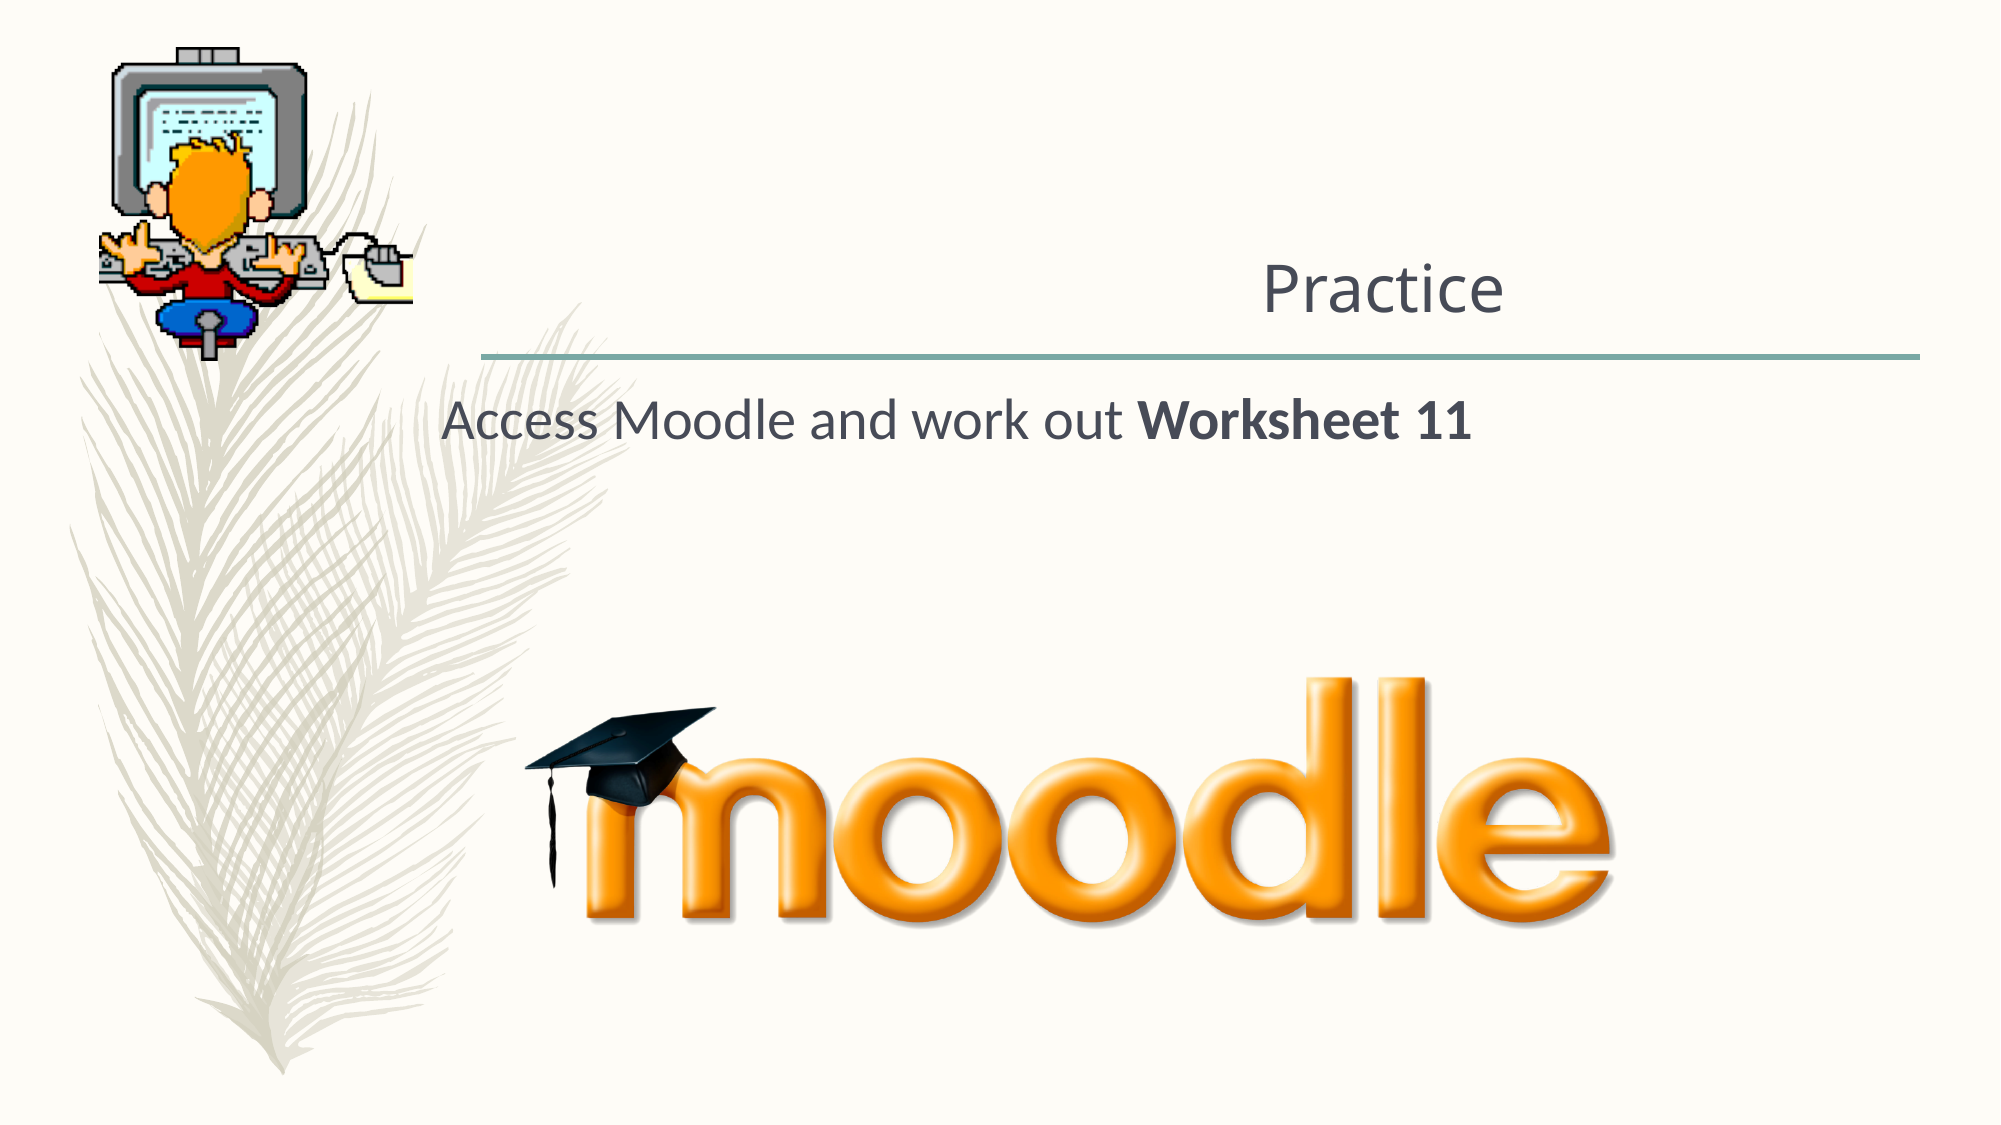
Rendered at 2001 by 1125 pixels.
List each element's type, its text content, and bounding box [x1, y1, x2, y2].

picture [515, 663, 1625, 939]
picture [99, 47, 413, 361]
title Practice [1138, 145, 1964, 341]
list Access Moodle and work out Worksheet 11 [27, 381, 1888, 1113]
